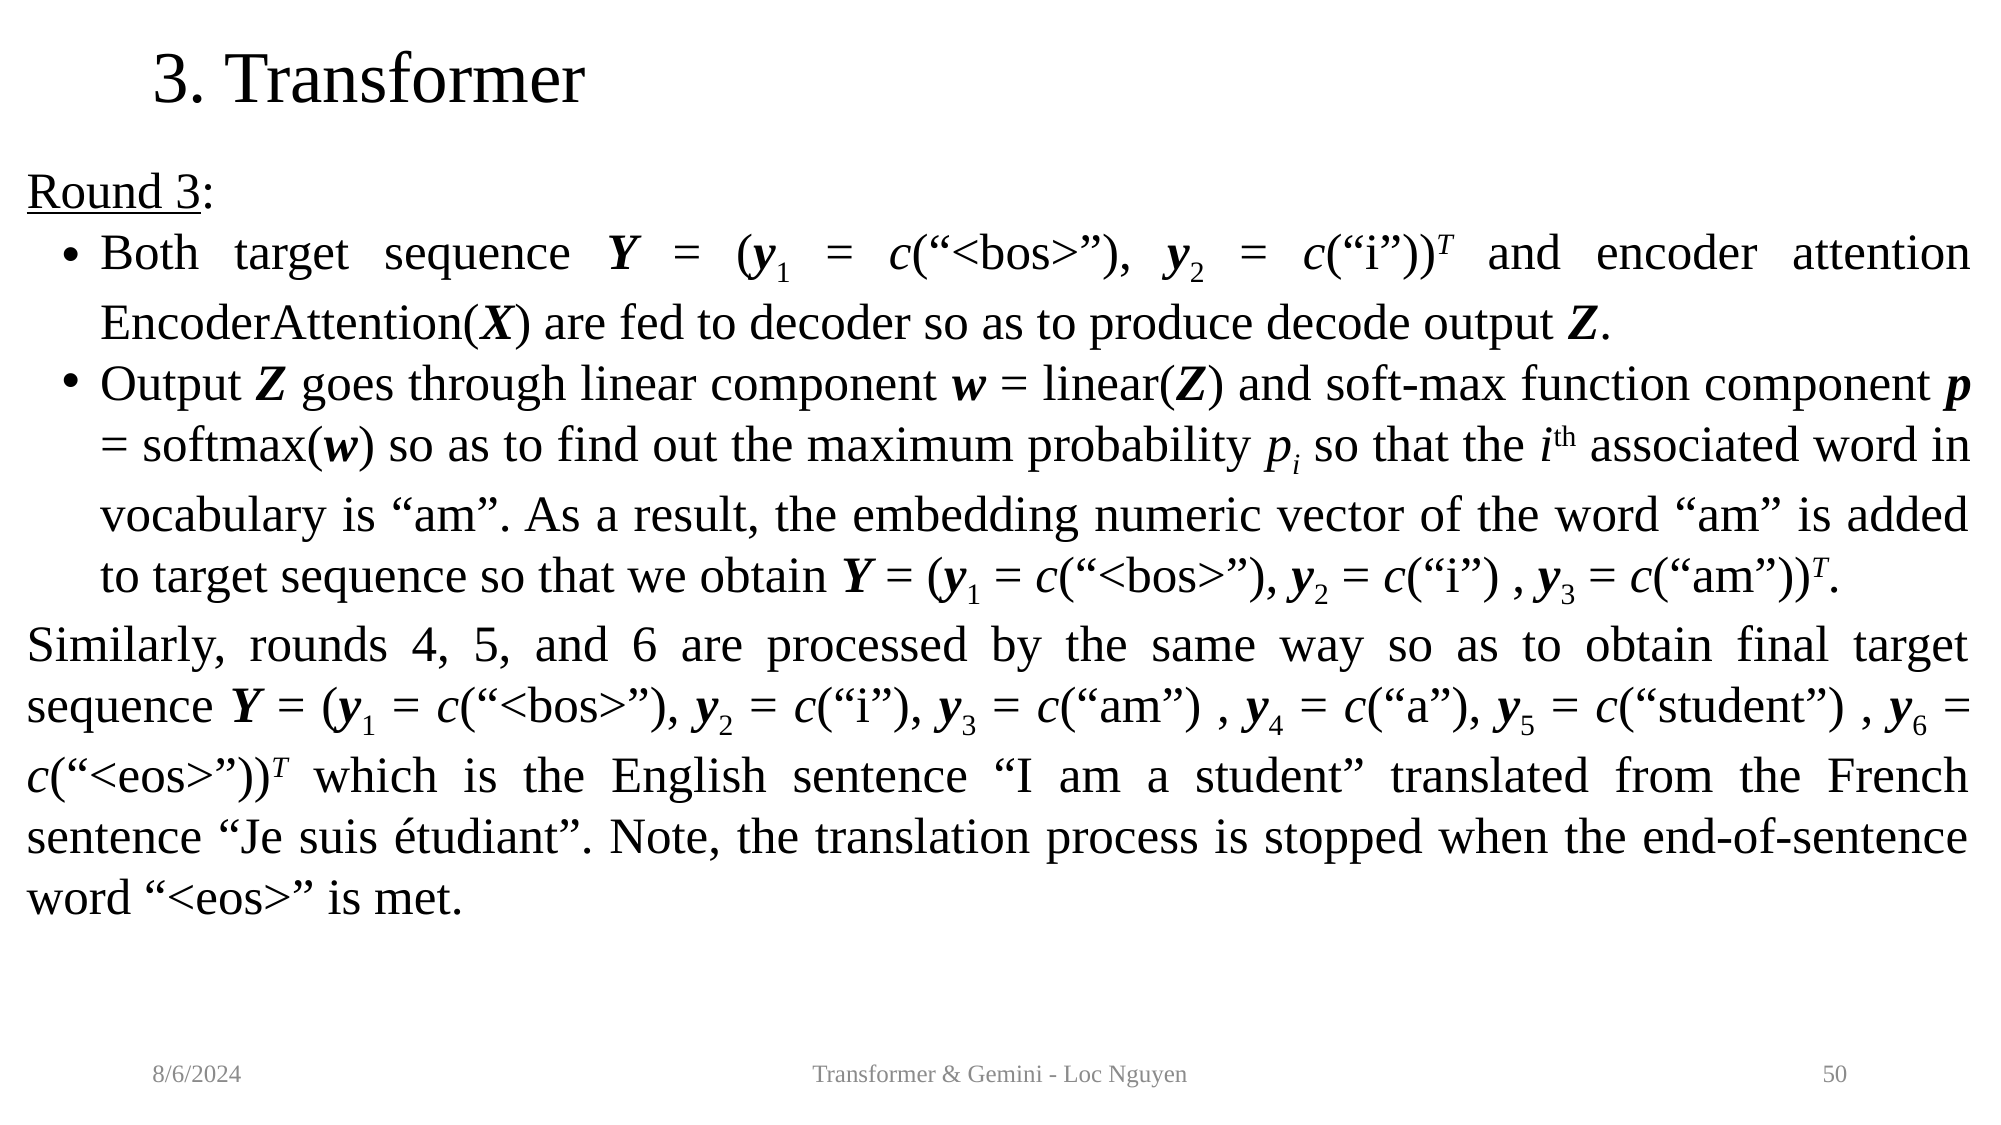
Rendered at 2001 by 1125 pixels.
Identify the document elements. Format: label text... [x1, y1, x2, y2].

slide_number 50 [1412, 1042, 1863, 1103]
footer Transformer & Gemini - Loc Nguyen [662, 1042, 1338, 1103]
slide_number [137, 1042, 588, 1103]
list Round 3: Both target sequence Y = (y1 = c(“<bos>”), y2 = c(“i”))T and encoder attention EncoderAttention(X) are fed to decoder so as to produce decode output Z. Output Z goes through linear component w = linear(Z) and soft-max function component p = softmax(w) so as to find out the maximum probability pi so that the ith associated word in vocabulary is “am”. As a result, the embedding numeric vector of the word “am” is added to target sequence so that we obtain Y = (y1 = c(“<bos>”), y2 = c(“i”) , y3 = c(“am”))T. Similarly, rounds 4, 5, and 6 are processed by the same way so as to obtain final target sequence Y = (y1 = c(“<bos>”), y2 = c(“i”), y3 = c(“am”) , y4 = c(“a”), y5 = c(“student”) , y6 = c(“<eos>”))T which is the English sentence “I am a student” translated from the French sentence “Je suis étudiant”. Note, the translation process is stopped when the end-of-sentence word “<eos>” is met. [11, 149, 1987, 1000]
title 3. Transformer [137, 19, 1863, 128]
